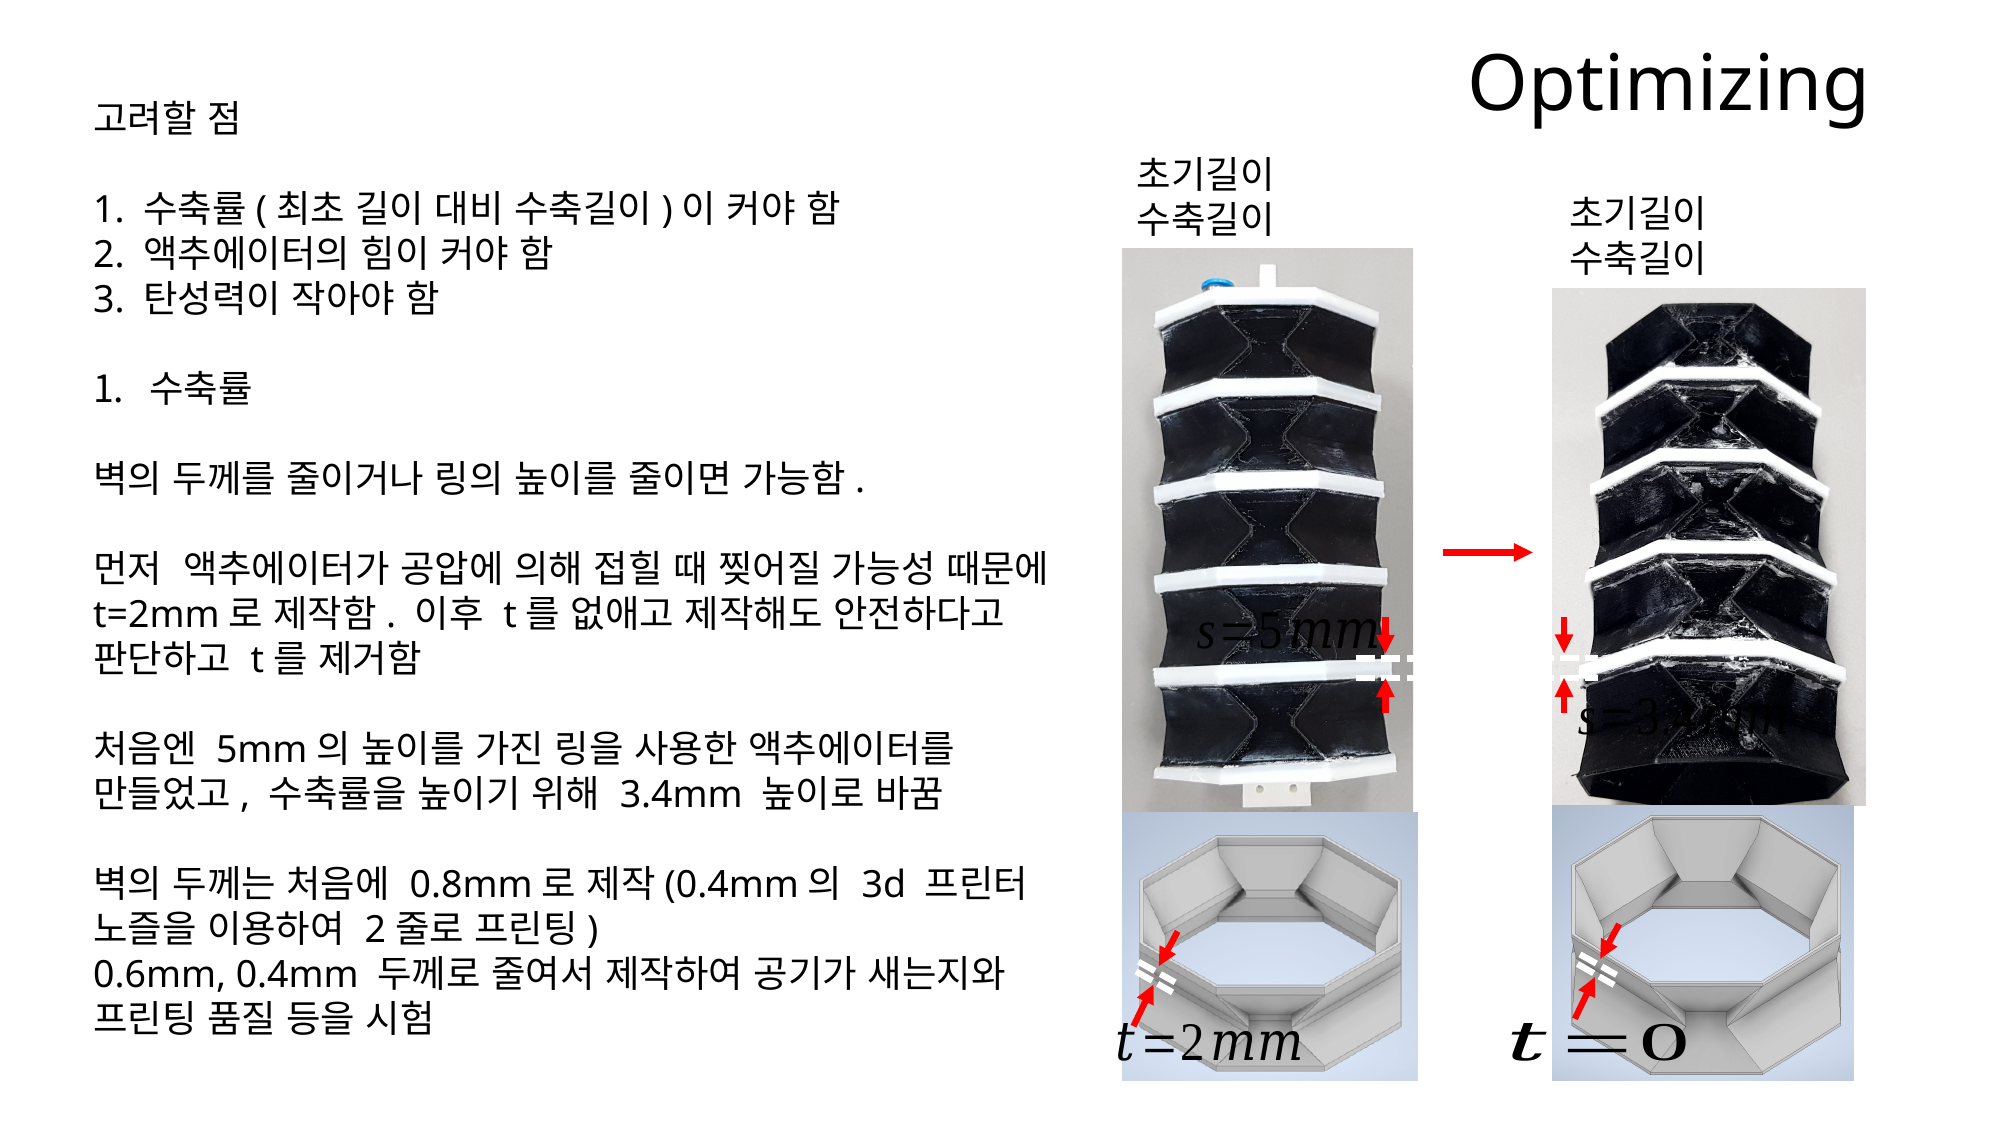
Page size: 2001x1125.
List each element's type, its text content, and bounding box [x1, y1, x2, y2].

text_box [1600, 923, 1620, 959]
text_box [1158, 931, 1178, 967]
text_box 고려할 점 1. 수축률(최초 길이 대비 수축길이)이 커야 함 2. 액추에이터의 힘이 커야 함 3. 탄성력이 작아야 함 수축률 벽의 두께를 줄이거나 링의 높이를 줄이면 가능함. 먼저 액추에이터가 공압에 의해 접힐 때 찢어질 가능성 때문에 t=2mm로 제작함. 이후 t를 없애고 제작해도 안전하다고 판단하고 t를 제거함 처음엔 5mm의 높이를 가진 링을 사용한 액추에이터를 만들었고, 수축률을 높이기 위해 3.4mm 높이로 바꿈 벽의 두께는 처음에 0.8mm로 제작(0.4mm의 3d 프린터 노즐을 이용하여 2줄로 프린팅) 0.6mm, 0.4mm 두께로 줄여서 제작하여 공기가 새는지와 프린팅 품질 등을 시험 [78, 87, 1072, 1048]
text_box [1135, 971, 1173, 993]
picture [1122, 248, 1418, 1081]
picture [1551, 288, 1866, 1081]
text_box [1579, 954, 1617, 975]
title Optimizing [1410, 0, 1928, 135]
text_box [1133, 984, 1154, 1027]
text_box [1574, 977, 1595, 1019]
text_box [1577, 963, 1614, 985]
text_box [1138, 961, 1176, 983]
